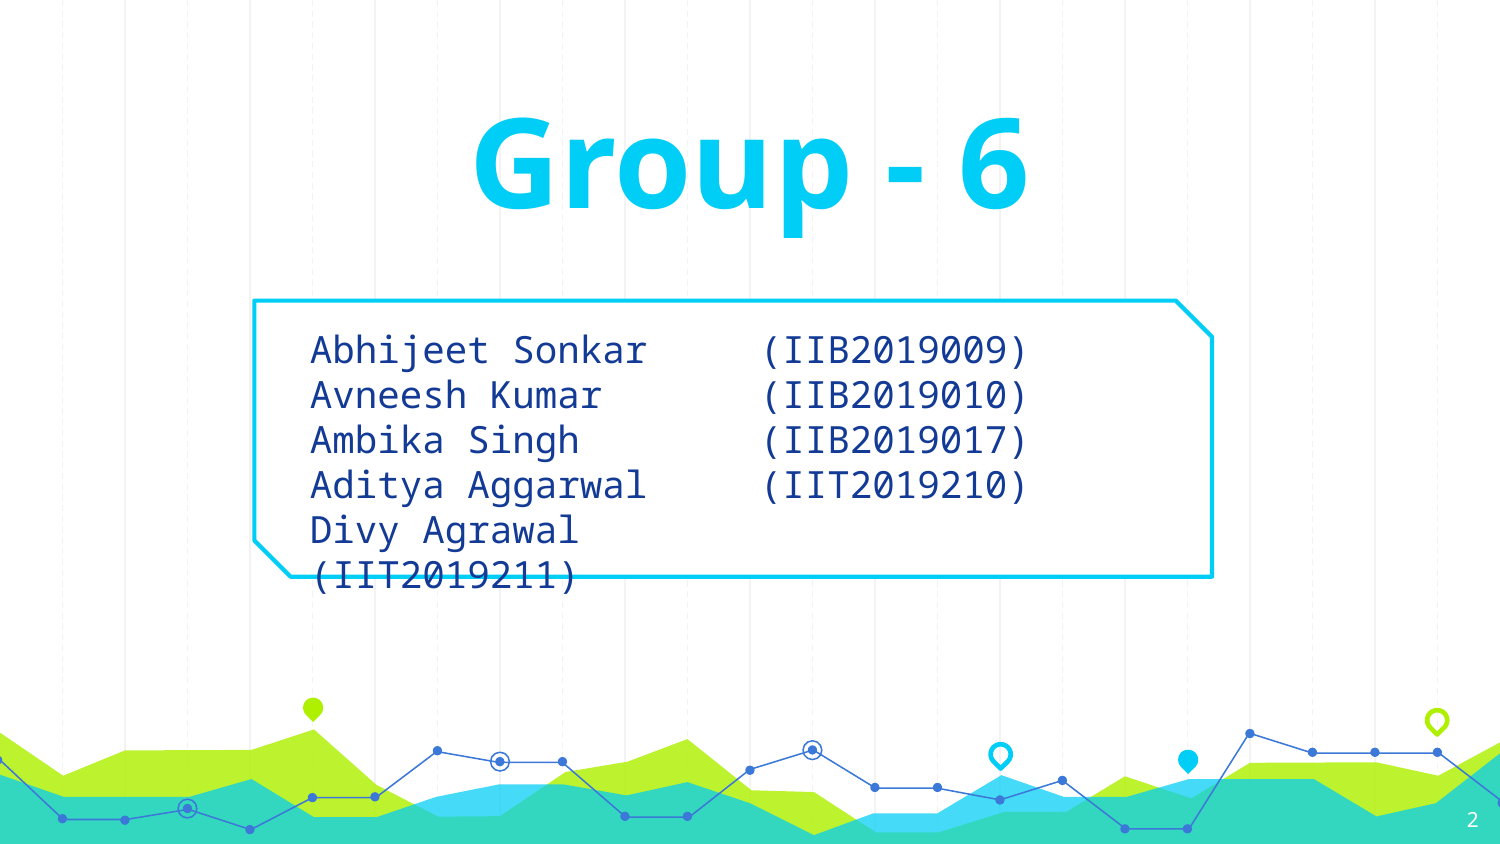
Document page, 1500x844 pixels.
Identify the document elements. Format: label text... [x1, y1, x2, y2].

slide_number 2 [1403, 791, 1494, 844]
title Group - 6 [209, 58, 1291, 249]
text_box Abhijeet Sonkar (IIB2019009) Avneesh Kumar (IIB2019010) Ambika Singh (IIB2019017) Aditya Aggarwal (IIT2019210) Divy Agrawal (IIT2019211) [252, 298, 1215, 579]
